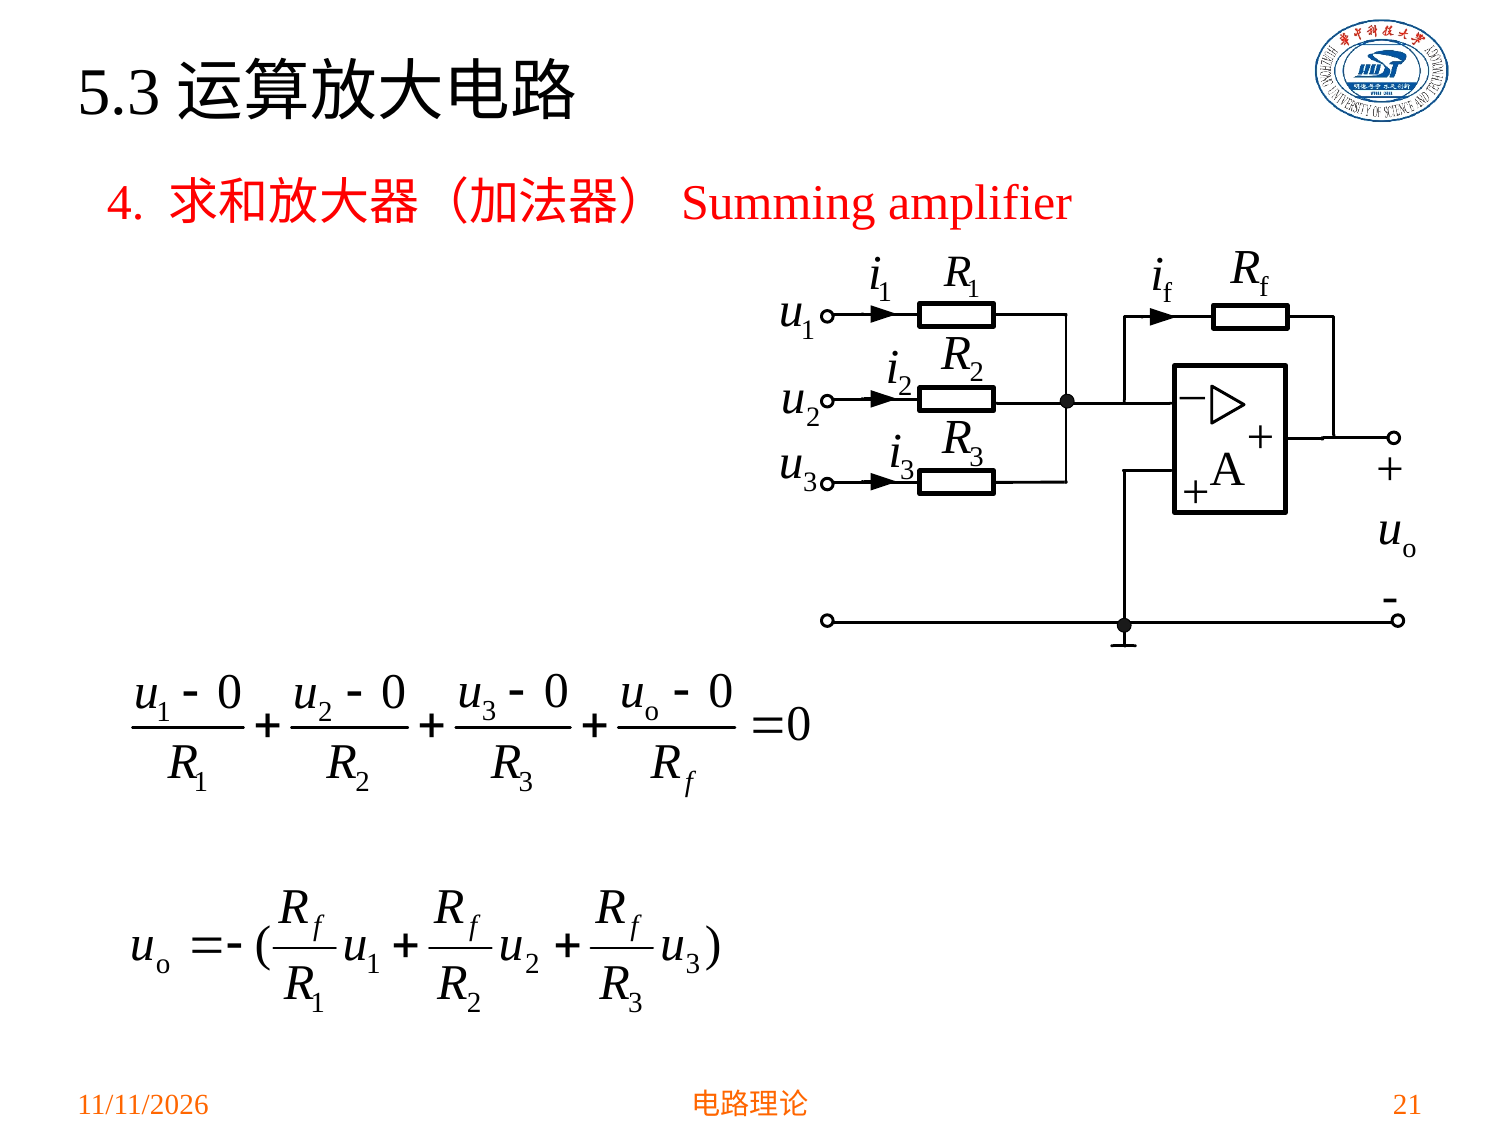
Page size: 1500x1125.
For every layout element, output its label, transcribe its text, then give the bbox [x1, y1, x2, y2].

text_box 5.3运算放大电路 [62, 49, 1450, 125]
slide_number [62, 1078, 375, 1125]
picture [1305, 13, 1459, 125]
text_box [123, 660, 820, 807]
footer 电路理论 [512, 1078, 988, 1125]
slide_number 21 [1125, 1078, 1438, 1125]
text_box 4. 求和放大器（加法器）Summing amplifier [92, 162, 1087, 238]
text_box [123, 873, 732, 1024]
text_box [768, 228, 1438, 657]
